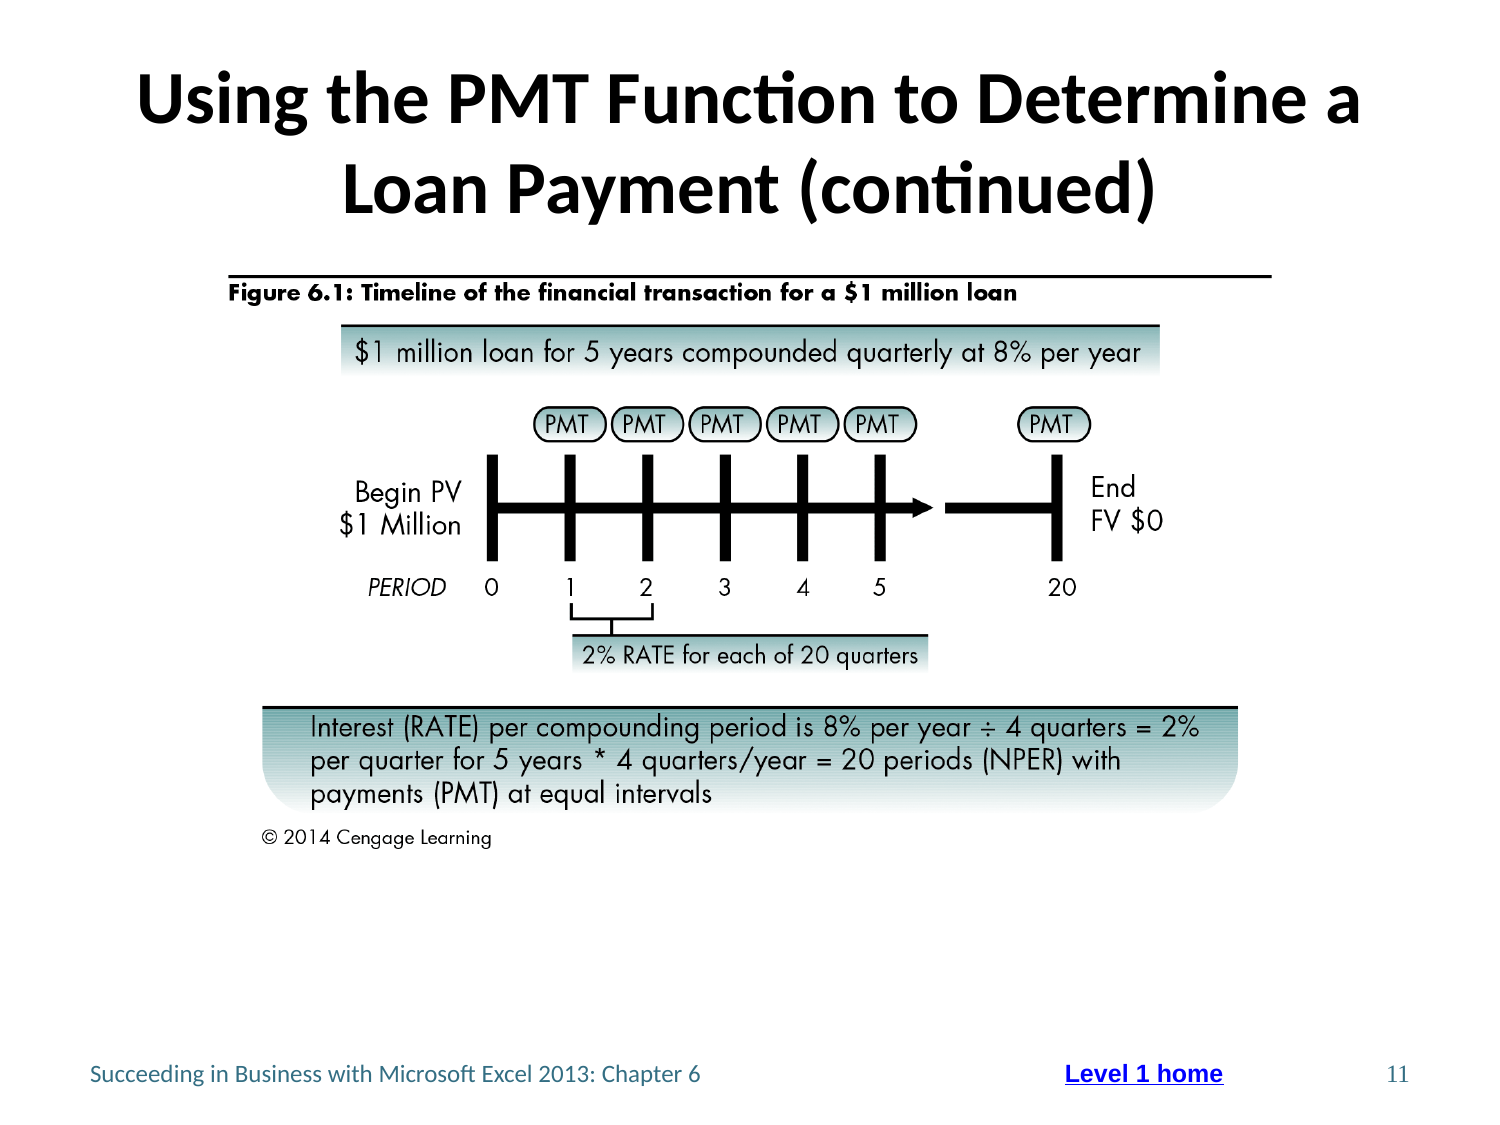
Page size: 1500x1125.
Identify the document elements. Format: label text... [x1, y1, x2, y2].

picture [227, 275, 1272, 850]
text_box Level 1 home [1049, 1050, 1288, 1095]
footer Succeeding in Business with Microsoft Excel 2013: Chapter 6 [75, 1042, 963, 1103]
title Using the PMT Function to Determine a Loan Payment (continued) [75, 45, 1425, 233]
slide_number 11 [1074, 1042, 1425, 1103]
